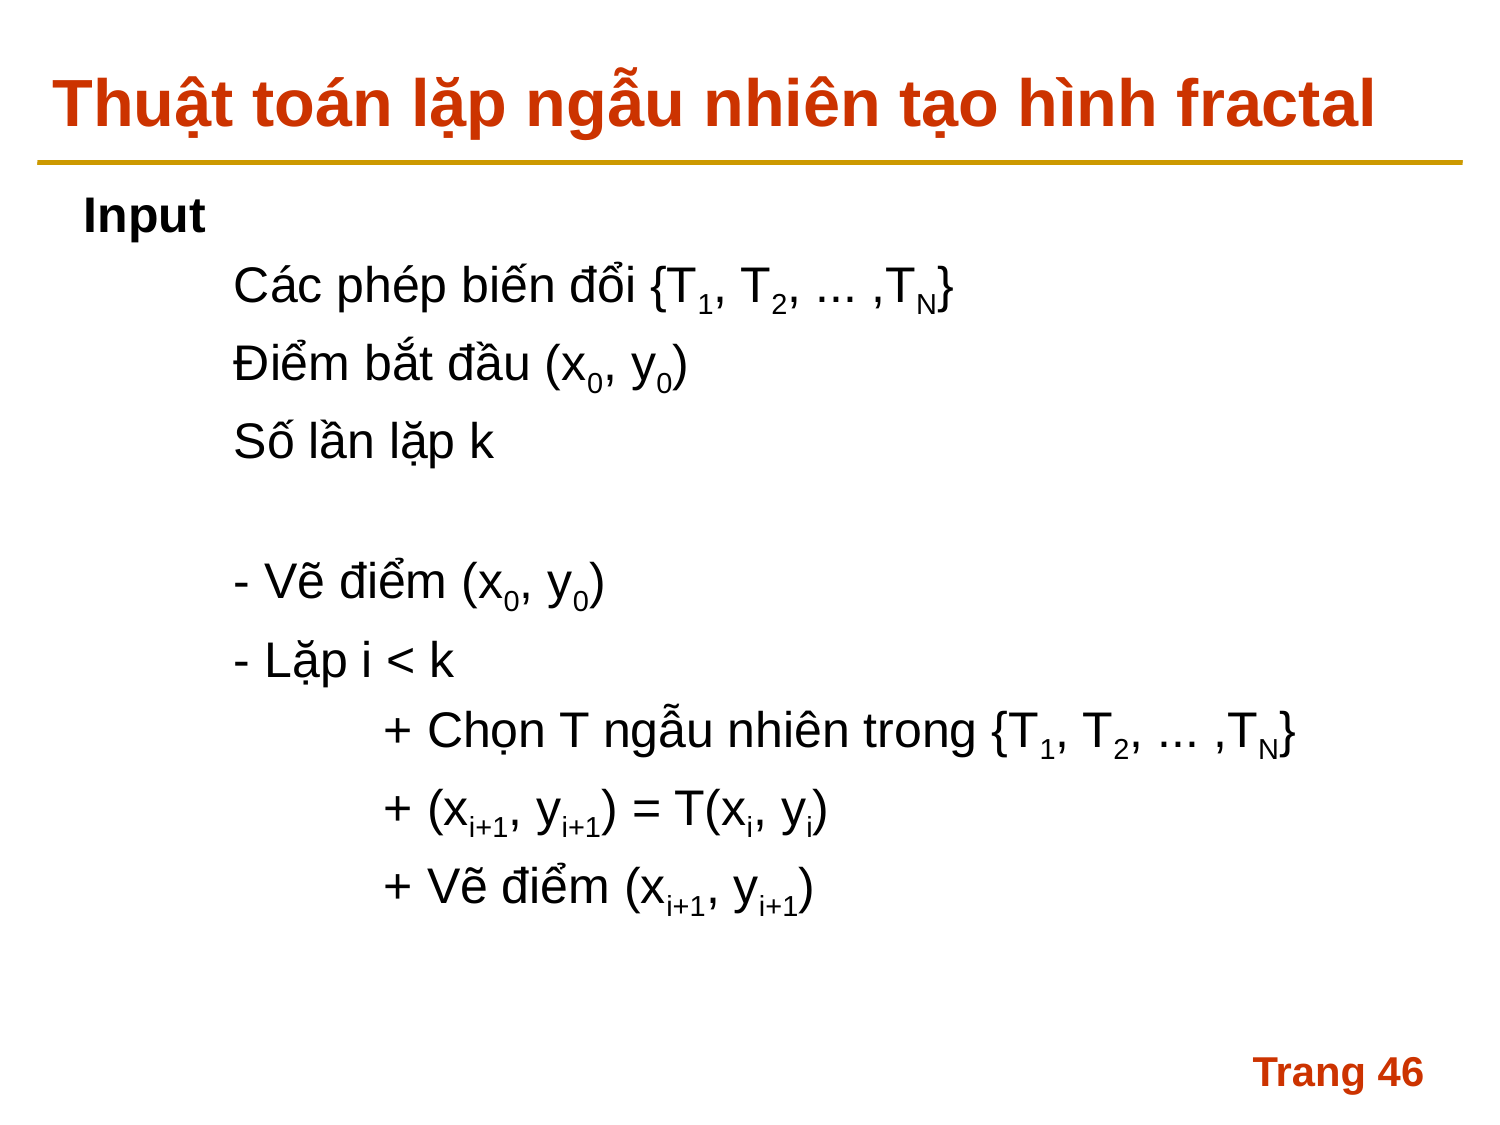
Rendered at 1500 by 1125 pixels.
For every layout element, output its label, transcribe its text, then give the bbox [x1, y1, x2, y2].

title Thuật toán lặp ngẫu nhiên tạo hình fractal [37, 50, 1463, 150]
slide_number Trang 46 [1237, 1037, 1463, 1113]
list Input Các phép biến đổi {T1, T2, ... ,TN} Điểm bắt đầu (x0, y0) Số lần lặp k - Vẽ điểm (x0, y0) - Lặp i < k + Chọn T ngẫu nhiên trong {T1, T2, ... ,TN} + (xi+1, yi+1) = T(xi, yi) + Vẽ điểm (xi+1, yi+1) [69, 174, 1434, 1038]
